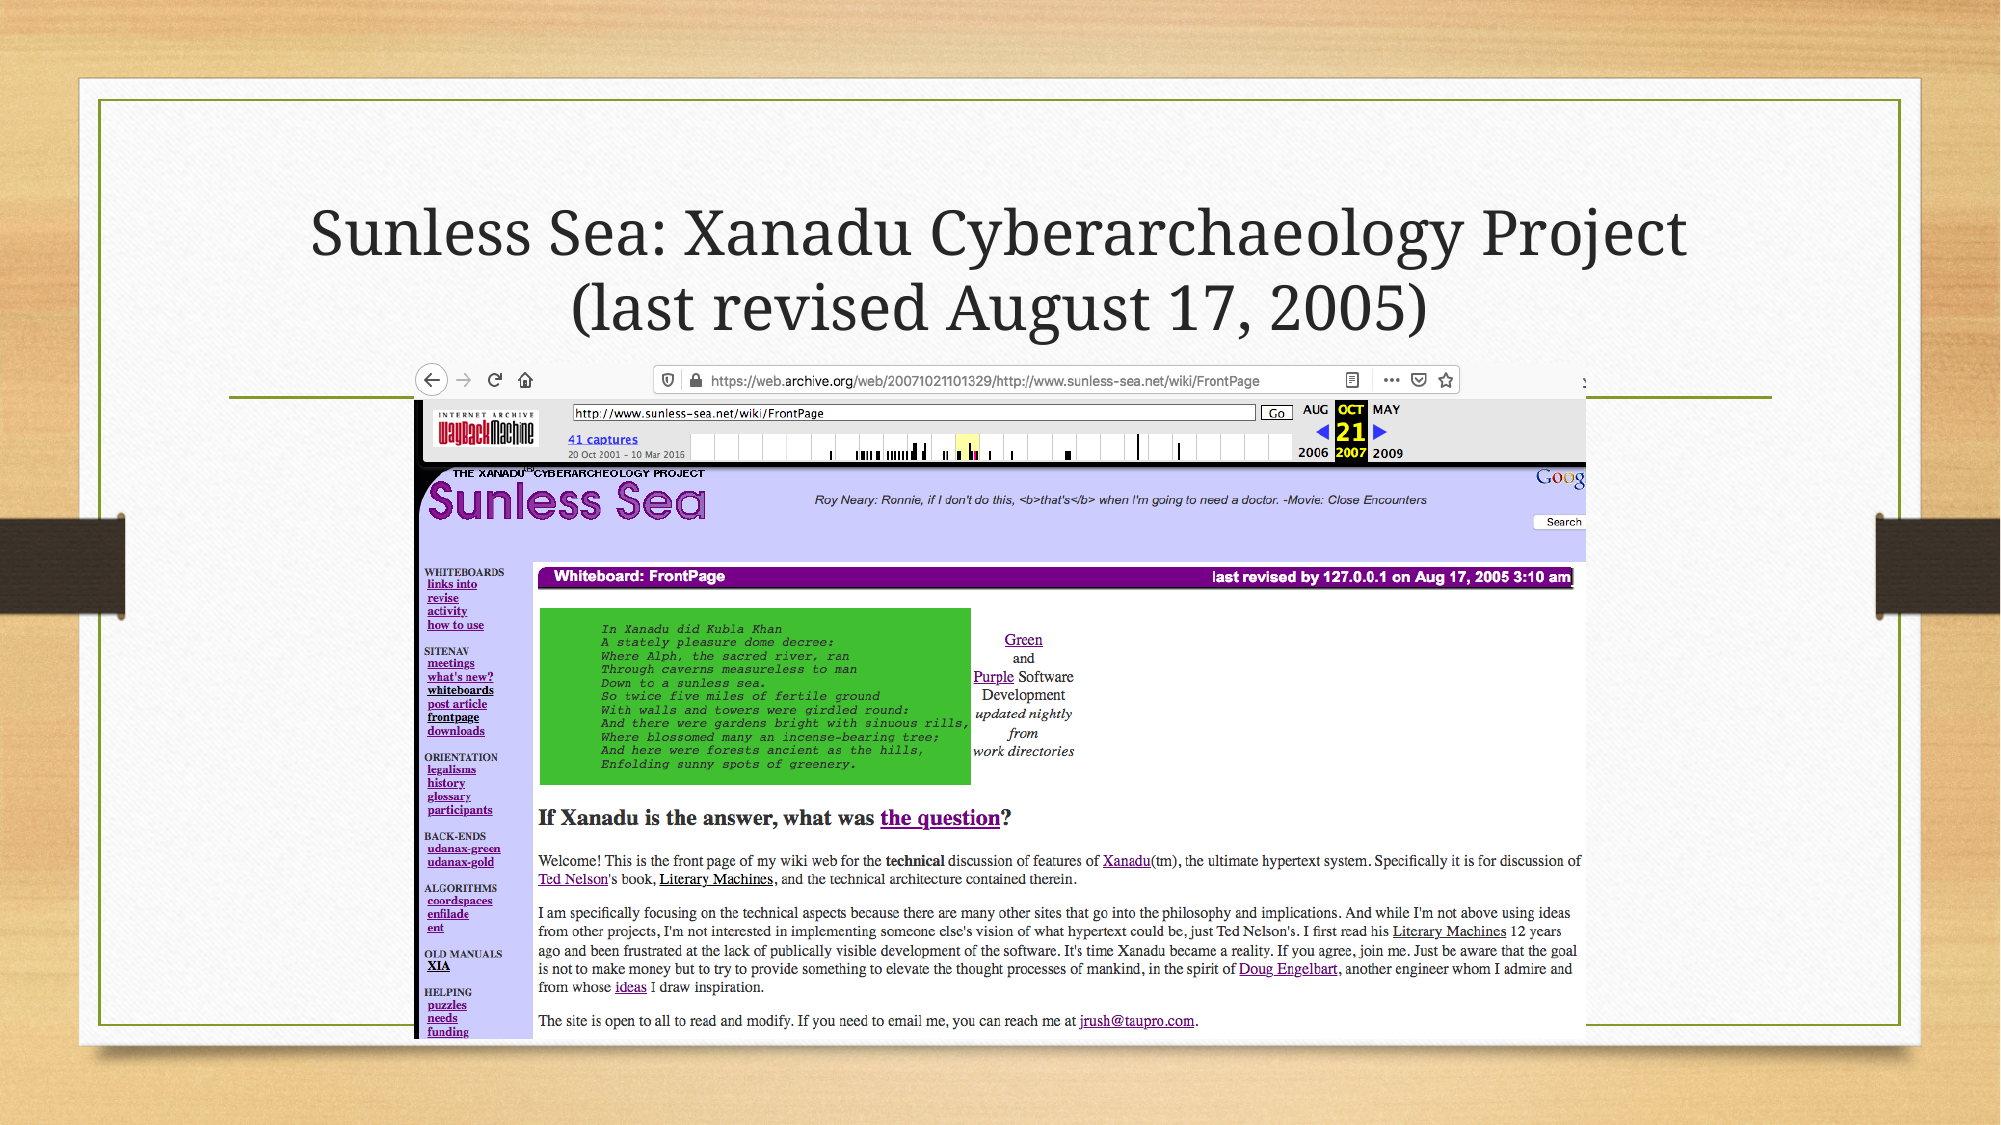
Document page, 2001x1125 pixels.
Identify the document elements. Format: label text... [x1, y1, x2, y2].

picture [0, 0, 2001, 1125]
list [414, 363, 1586, 1040]
title Sunless Sea: Xanadu Cyberarchaeology Project (last revised August 17, 2005) [212, 161, 1788, 375]
